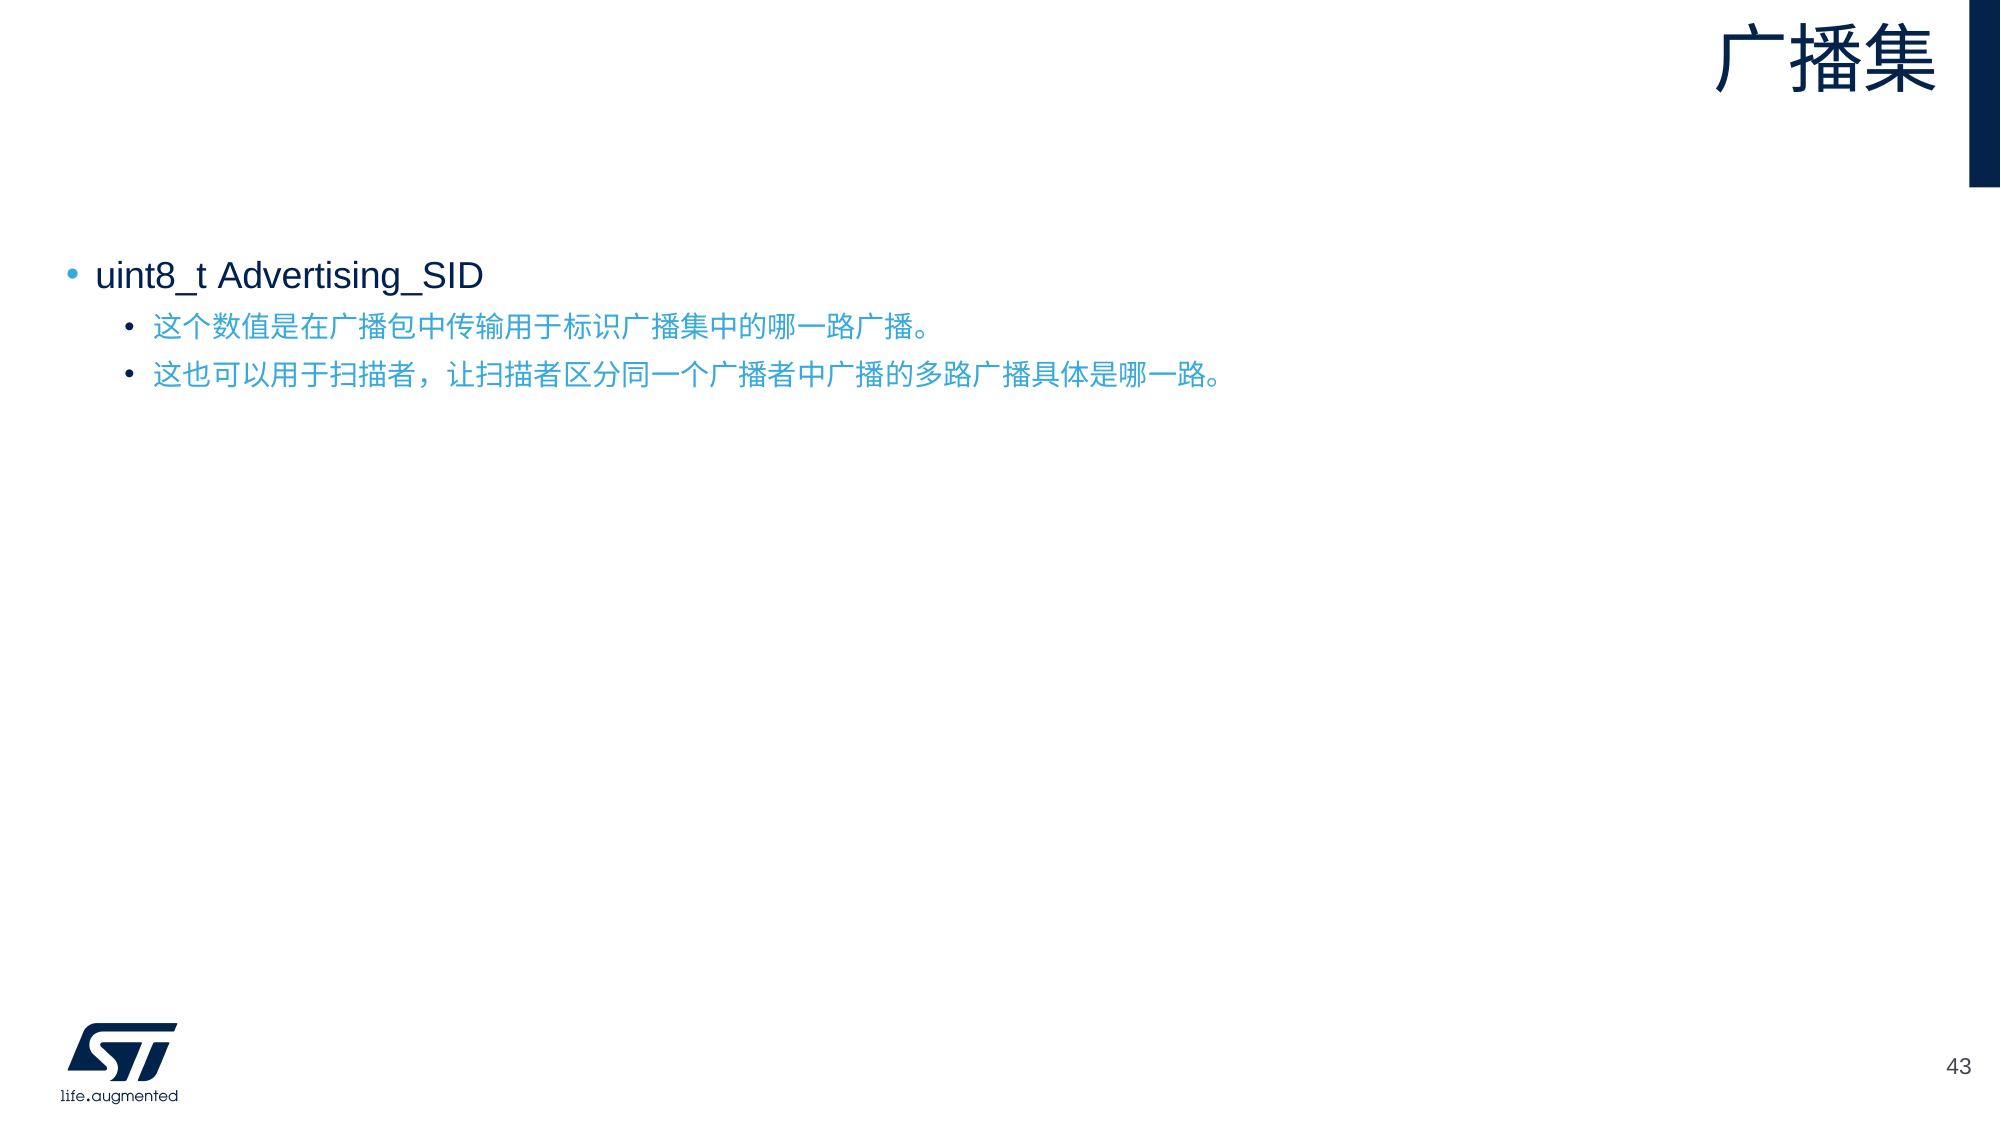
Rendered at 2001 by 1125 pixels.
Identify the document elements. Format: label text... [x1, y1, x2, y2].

title 广播集 [49, 0, 1954, 215]
list uint8_t Advertising_SID 这个数值是在广播包中传输用于标识广播集中的哪一路广播。 这也可以用于扫描者，让扫描者区分同一个广播者中广播的多路广播具体是哪一路。 [49, 243, 1951, 1000]
picture [37, 999, 201, 1125]
slide_number 43 [1904, 1038, 1972, 1087]
